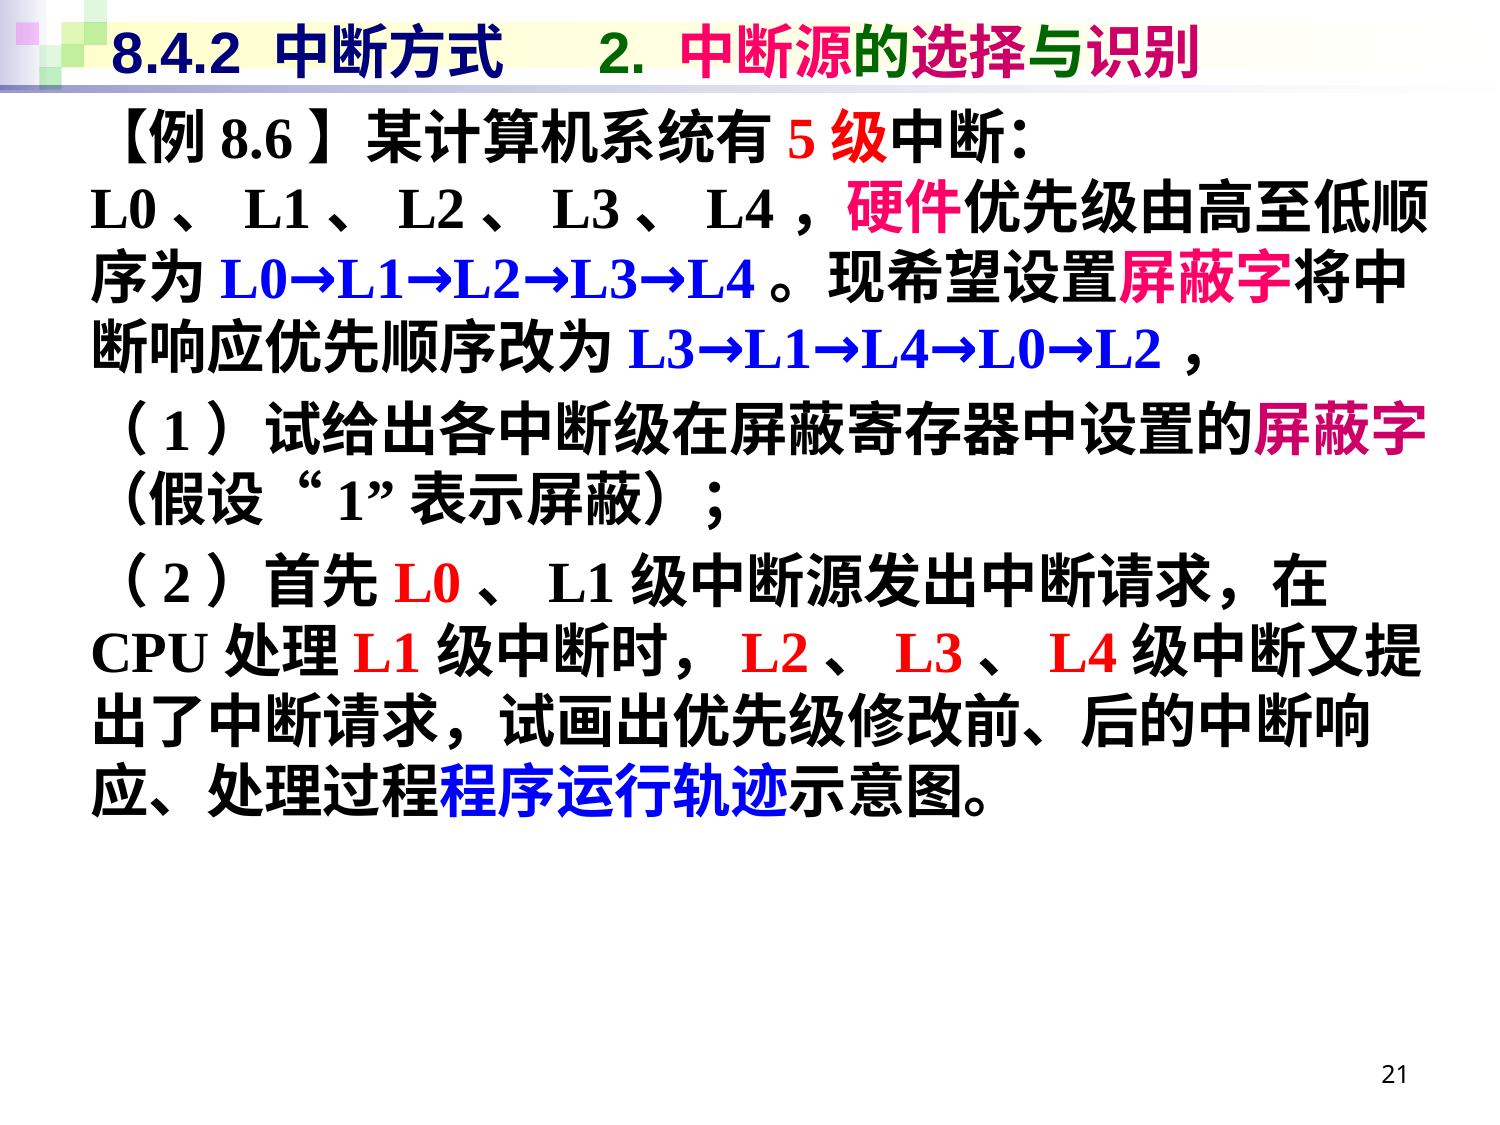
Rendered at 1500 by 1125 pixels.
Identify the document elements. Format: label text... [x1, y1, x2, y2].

list 【例8.6】某计算机系统有5级中断：L0、L1、L2、L3、L4，硬件优先级由高至低顺序为L0→L1→L2→L3→L4。现希望设置屏蔽字将中断响应优先顺序改为L3→L1→L4→L0→L2， （1）试给出各中断级在屏蔽寄存器中设置的屏蔽字（假设“1”表示屏蔽）； （2）首先L0、L1级中断源发出中断请求，在CPU处理L1级中断时，L2、L3、L4级中断又提出了中断请求，试画出优先级修改前、后的中断响应、处理过程程序运行轨迹示意图。 [74, 92, 1448, 1101]
title 8.4.2 中断方式 2. 中断源的选择与识别 [96, 6, 1448, 92]
